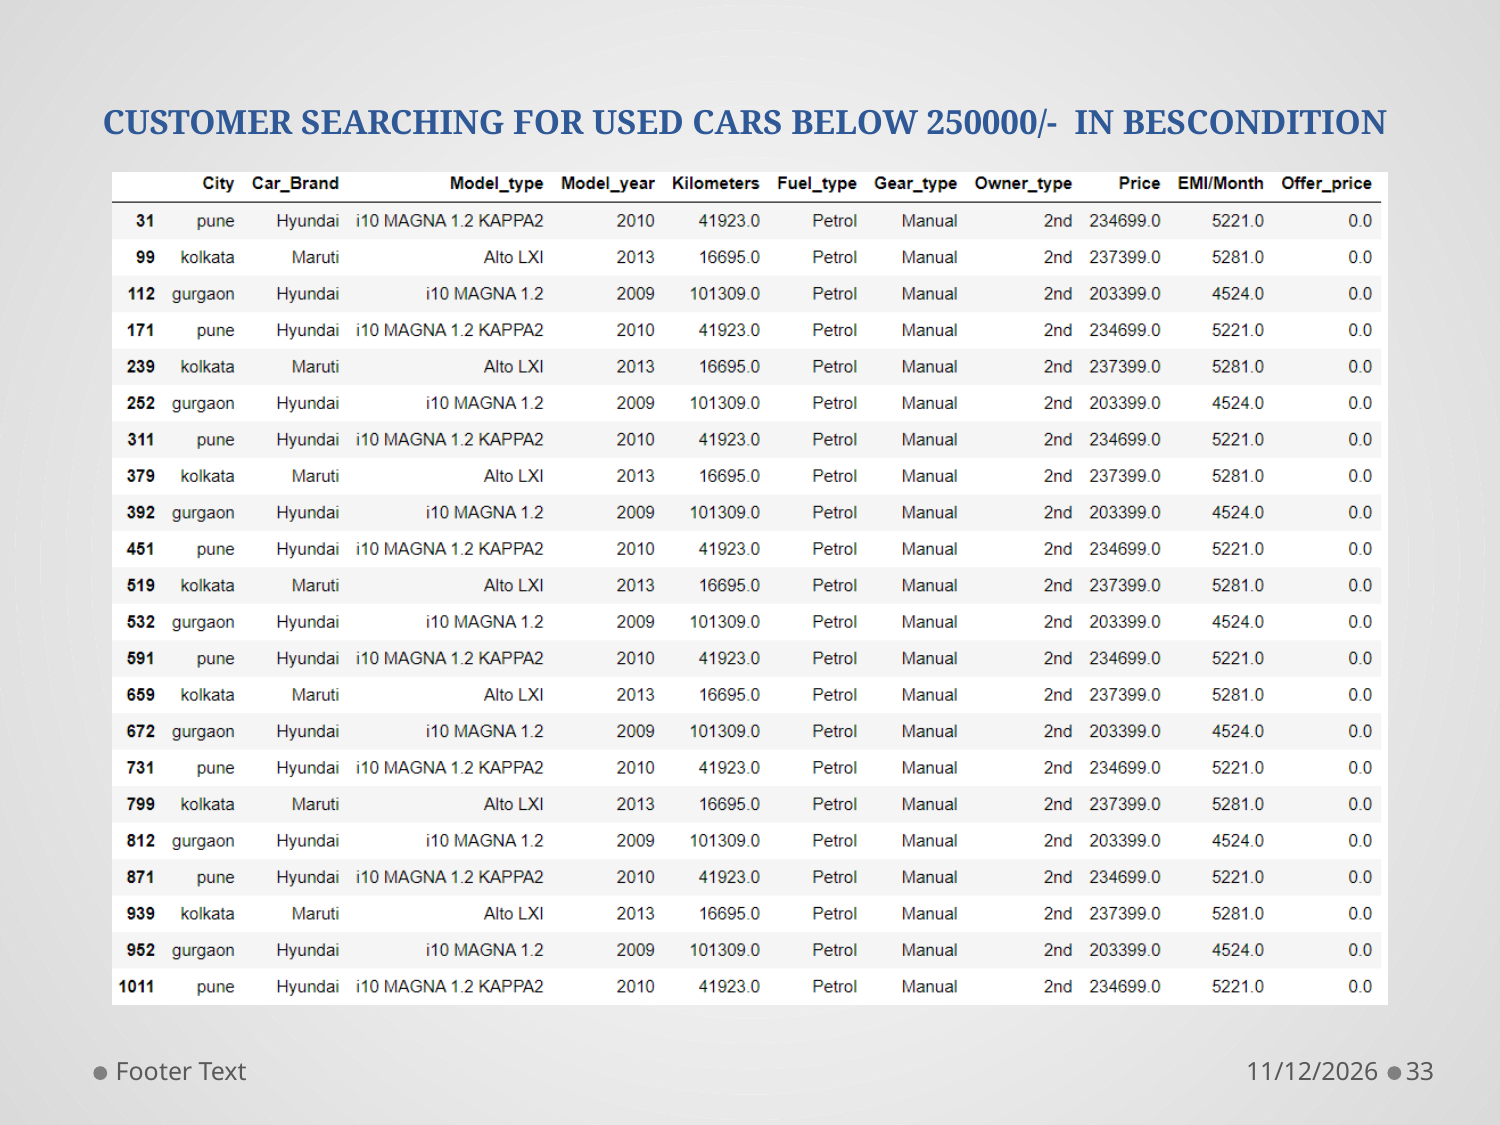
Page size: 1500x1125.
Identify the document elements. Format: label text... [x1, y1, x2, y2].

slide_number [1043, 1042, 1386, 1103]
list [111, 172, 1389, 1006]
title CUSTOMER SEARCHING FOR USED CARS BELOW 250000/- IN BESCONDITION [75, 30, 1425, 149]
slide_number 33 [1401, 1042, 1494, 1103]
footer Footer Text [108, 1042, 576, 1103]
